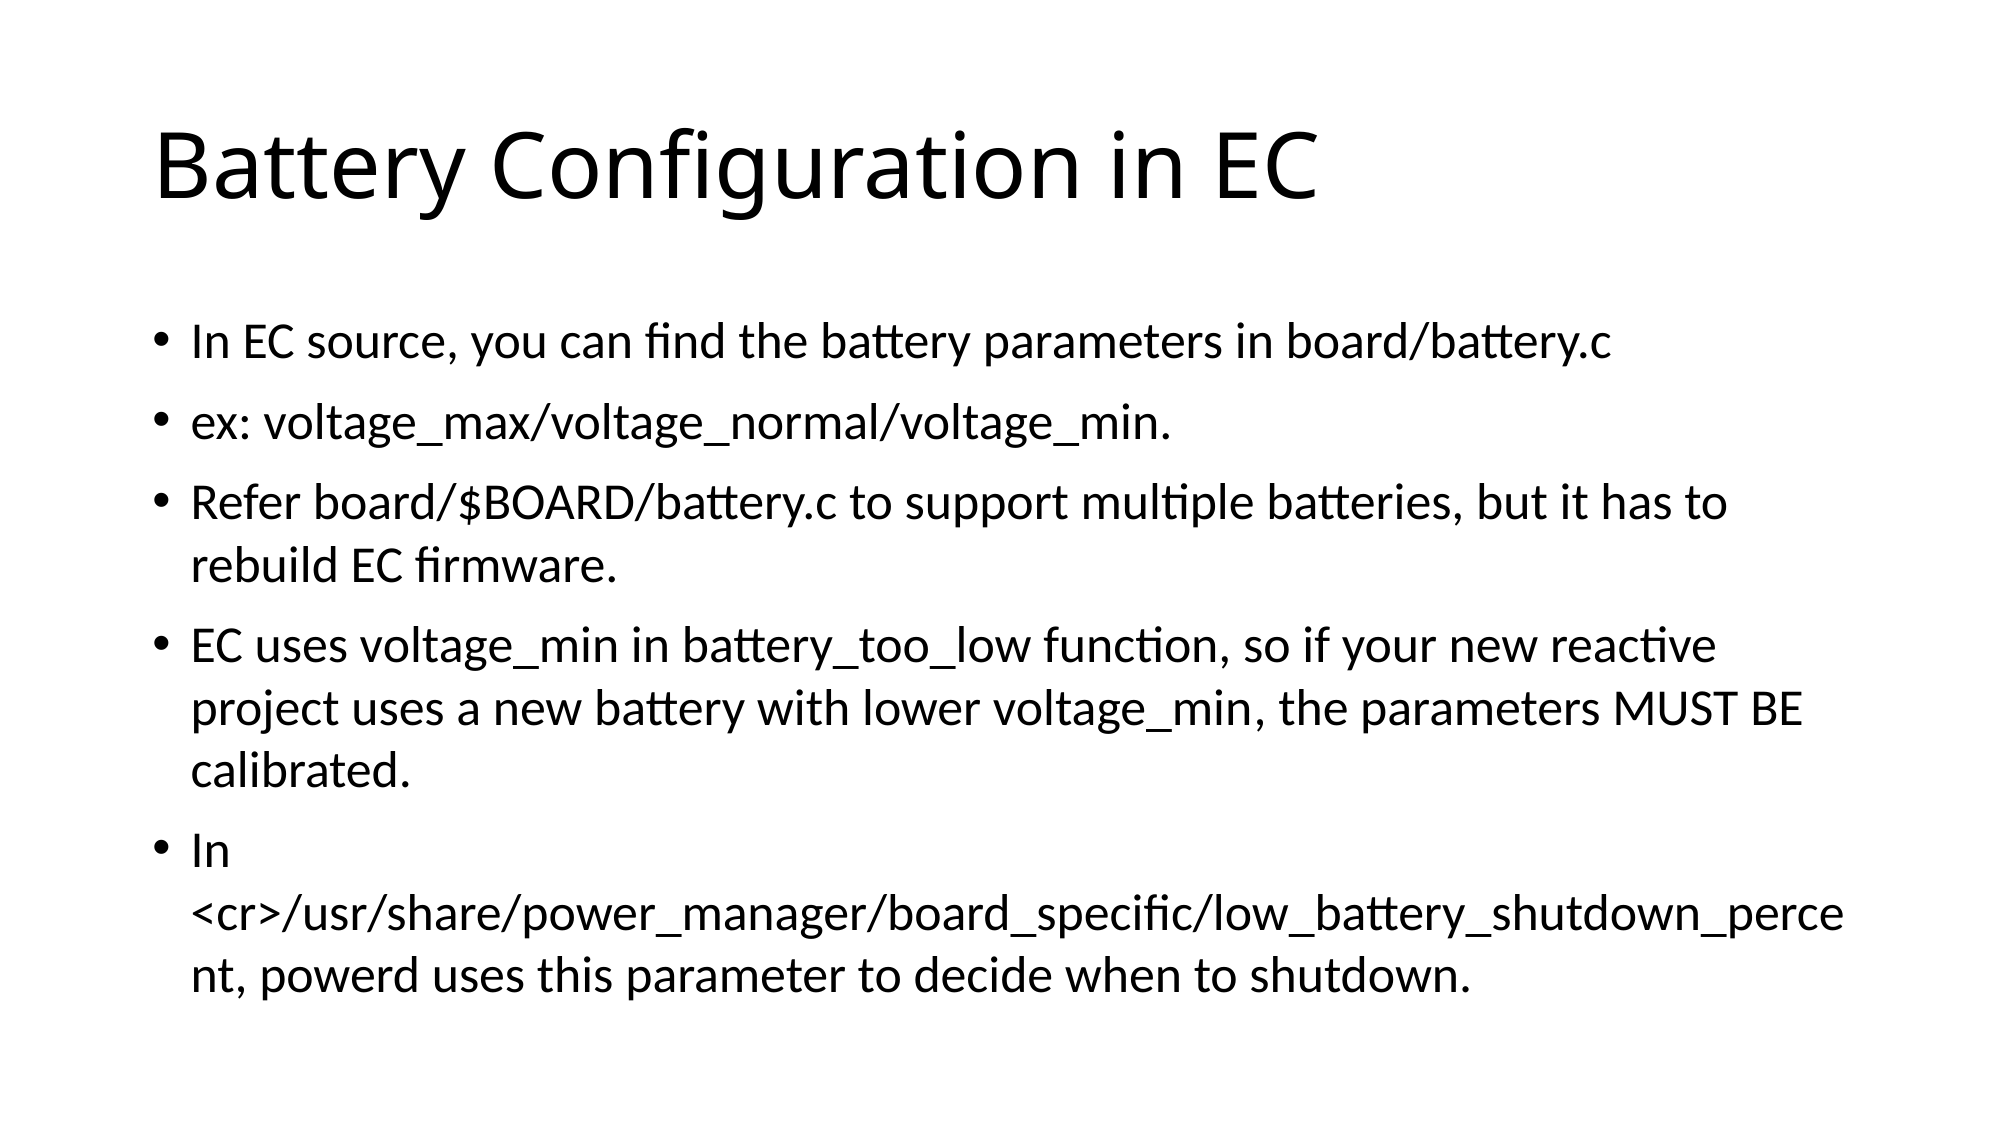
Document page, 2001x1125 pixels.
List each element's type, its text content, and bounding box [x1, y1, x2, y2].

list In EC source, you can find the battery parameters in board/battery.c ex: voltage_max/voltage_normal/voltage_min. Refer board/$BOARD/battery.c to support multiple batteries, but it has to rebuild EC firmware. EC uses voltage_min in battery_too_low function, so if your new reactive project uses a new battery with lower voltage_min, the parameters MUST BE calibrated. In <cr>/usr/share/power_manager/board_specific/low_battery_shutdown_percent, powerd uses this parameter to decide when to shutdown. [137, 299, 1863, 1014]
title Battery Configuration in EC [137, 59, 1863, 278]
